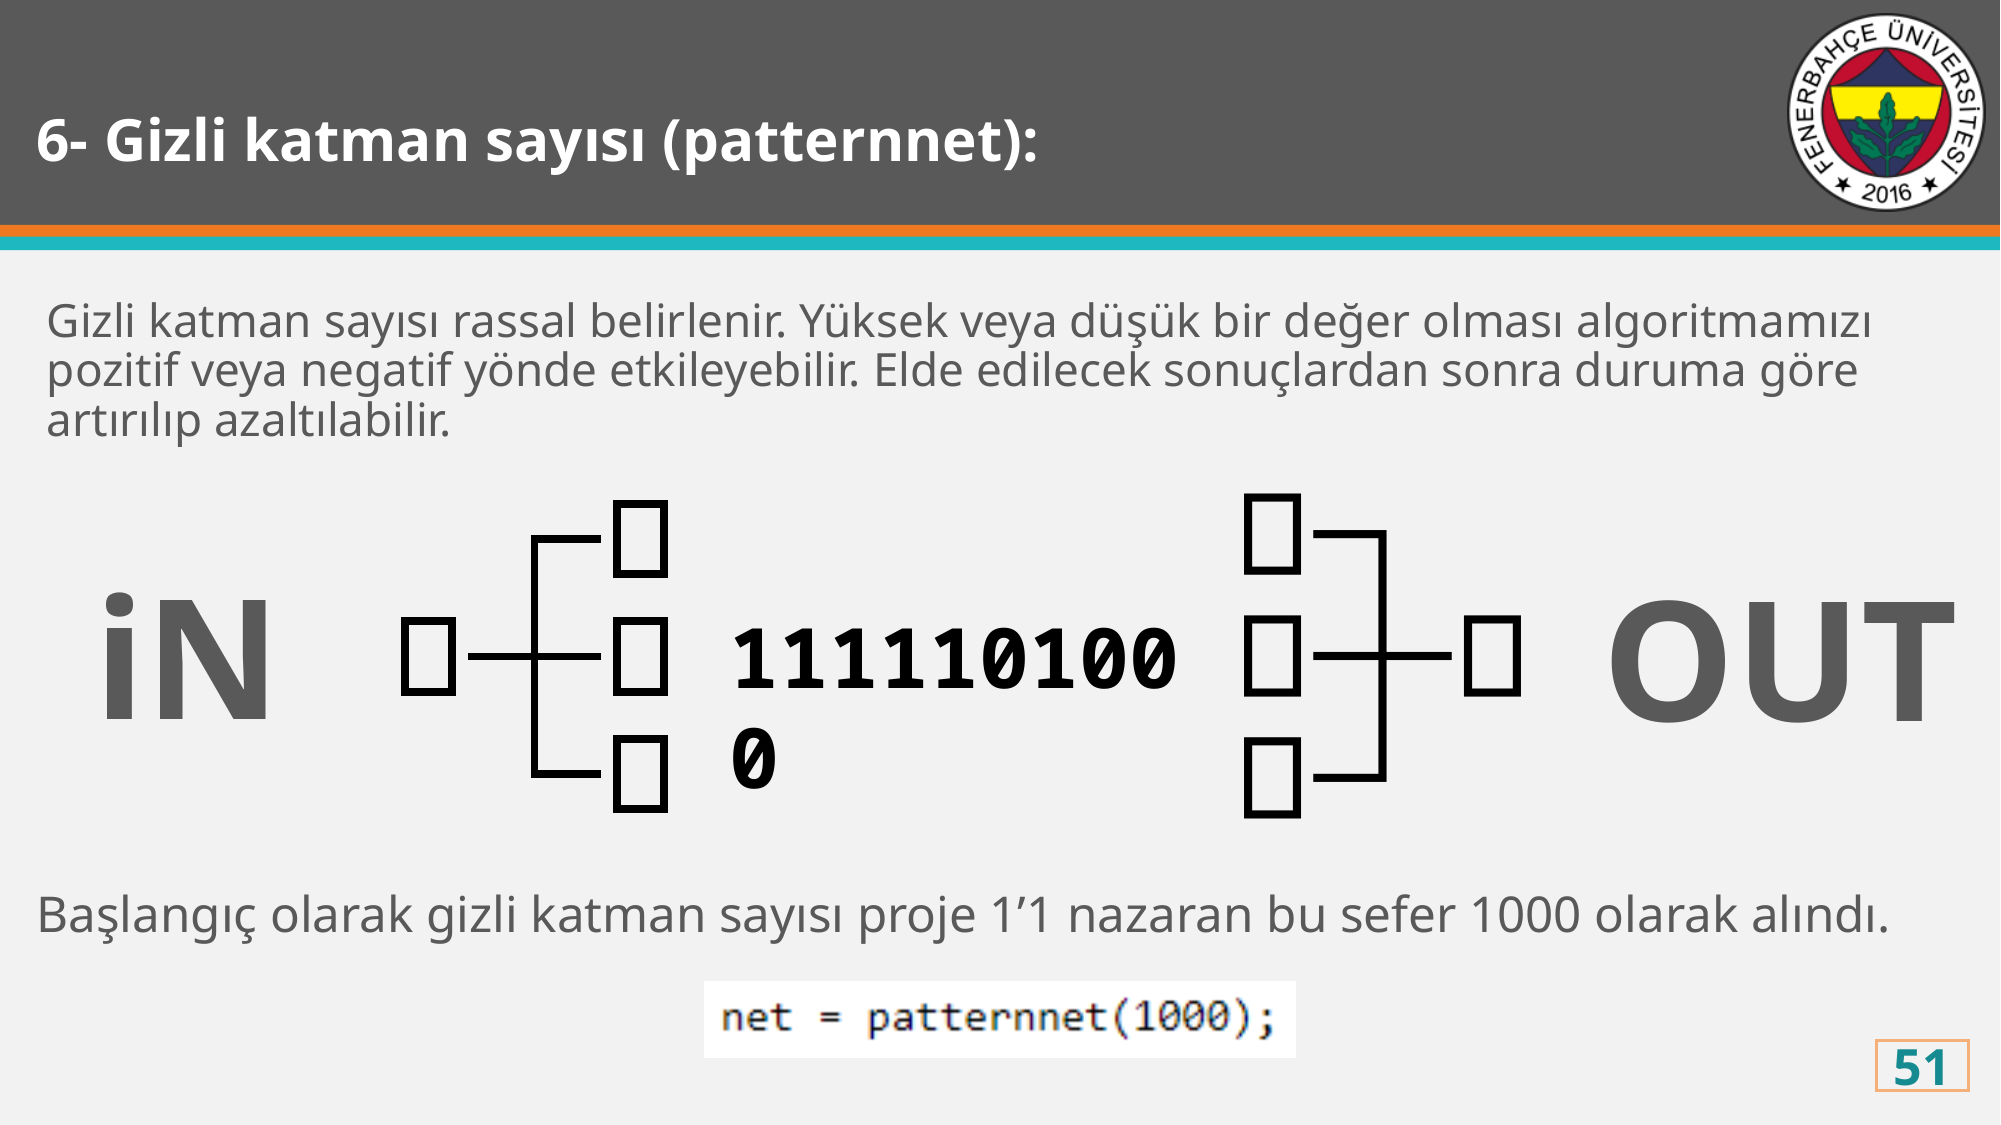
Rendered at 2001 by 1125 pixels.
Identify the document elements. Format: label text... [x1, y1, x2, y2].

text_box Gizli katman sayısı rassal belirlenir. Yüksek veya düşük bir değer olması algoritmamızı pozitif veya negatif yönde etkileyebilir. Elde edilecek sonuçlardan sonra duruma göre artırılıp azaltılabilir. [31, 290, 1986, 489]
text_box OUT [1587, 570, 2000, 688]
picture [1187, 461, 1578, 851]
picture [704, 981, 1296, 1058]
picture [346, 468, 722, 844]
list [31, 489, 1845, 882]
text_box iN [79, 567, 331, 686]
title 6- Gizli katman sayısı (patternnet): [21, 95, 1544, 182]
text_box 1111101000 [722, 597, 1187, 813]
text_box 51 [1876, 1039, 1969, 1092]
text_box Başlangıç olarak gizli katman sayısı proje 1’1 nazaran bu sefer 1000 olarak alındı. [21, 882, 1955, 1001]
picture [1787, 13, 1986, 212]
